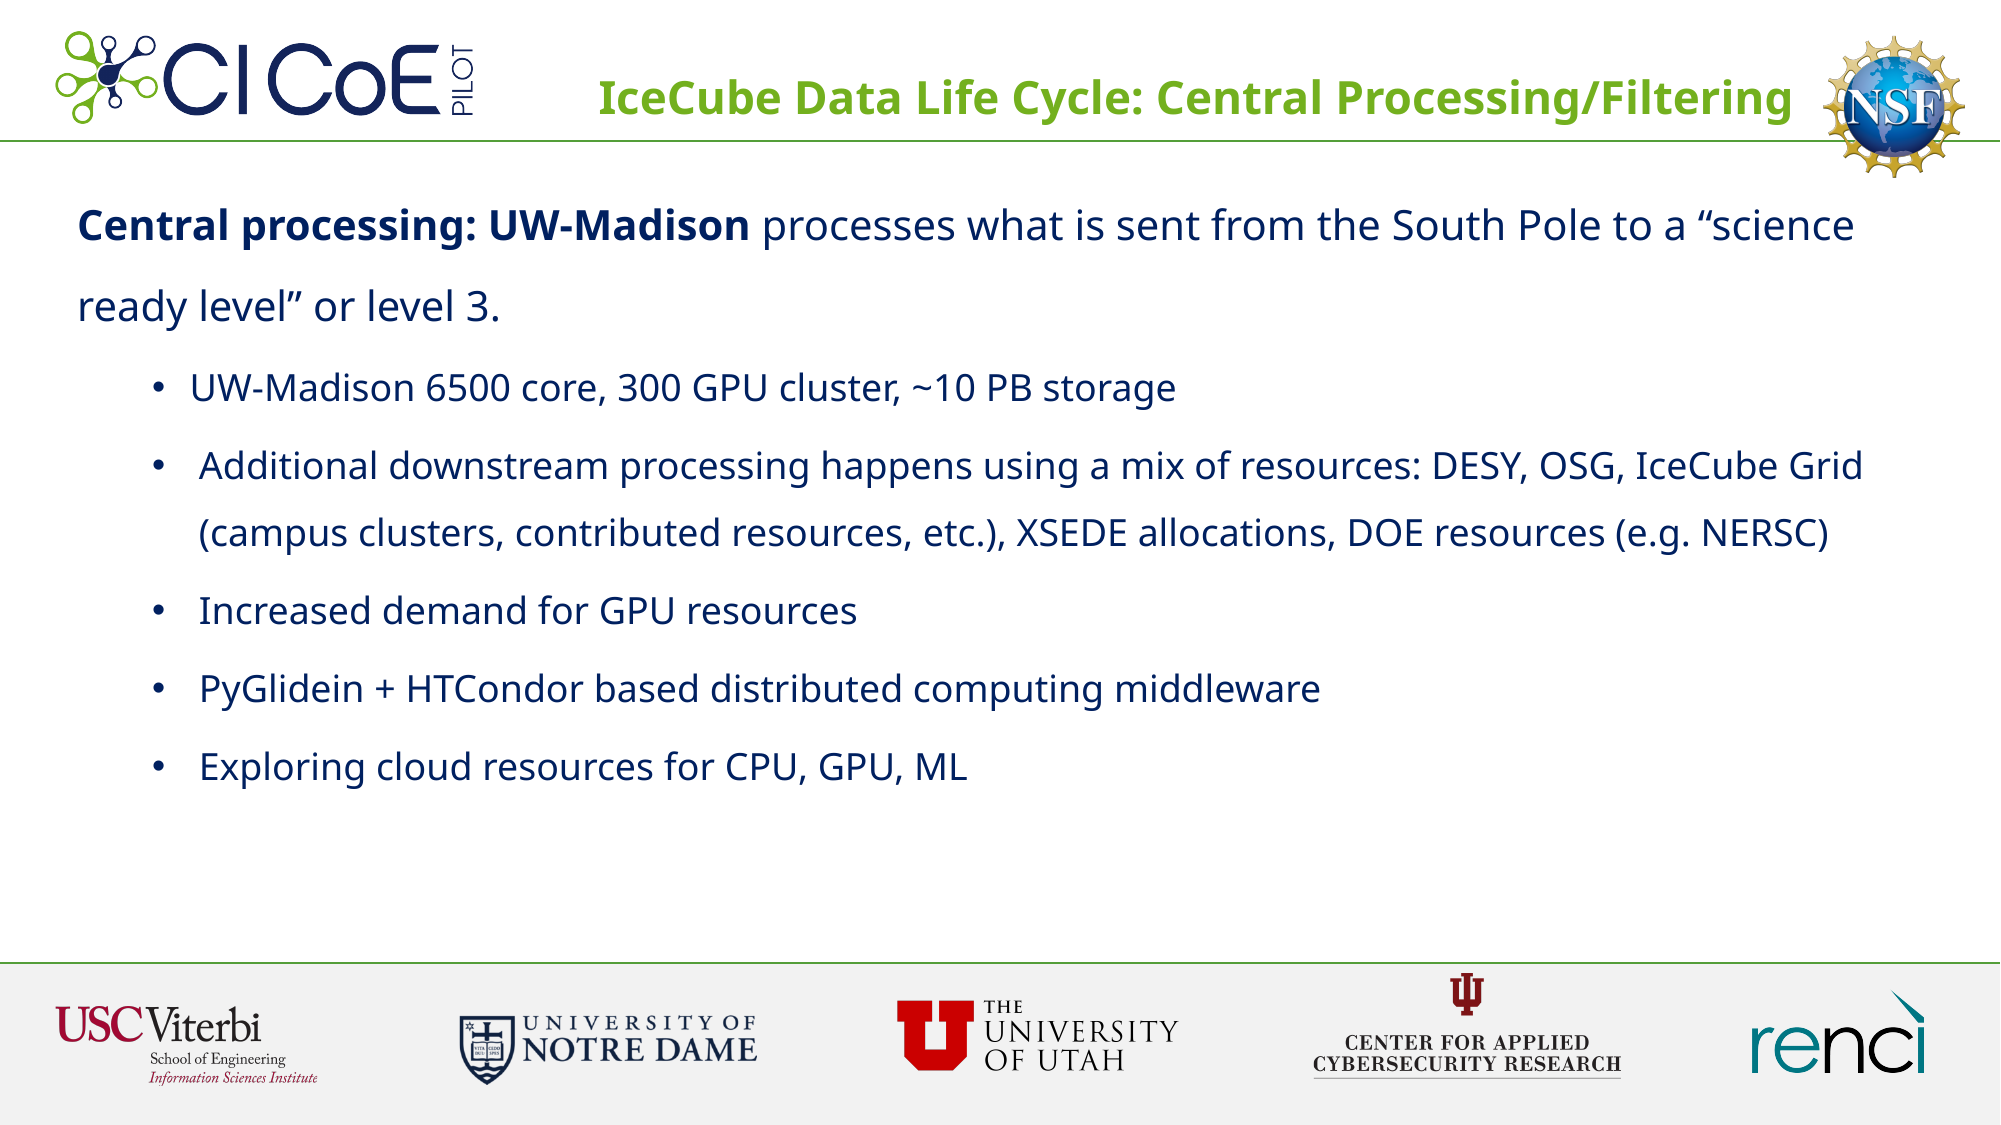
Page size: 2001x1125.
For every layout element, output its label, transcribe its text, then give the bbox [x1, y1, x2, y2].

picture [1293, 1022, 1640, 1082]
picture [430, 1022, 782, 1125]
picture [1821, 33, 1967, 180]
picture [895, 1022, 1181, 1073]
picture [55, 31, 473, 124]
list Central processing: UW-Madison processes what is sent from the South Pole to a “science ready level” or level 3. UW-Madison 6500 core, 300 GPU cluster, ~10 PB storage Additional downstream processing happens using a mix of resources: DESY, OSG, IceCube Grid (campus clusters, contributed resources, etc.), XSEDE allocations, DOE resources (e.g. NERSC) Increased demand for GPU resources PyGlidein + HTCondor based distributed computing middleware Exploring cloud resources for CPU, GPU, ML [62, 166, 1967, 1022]
text_box IceCube Data Life Cycle: Central Processing/Filtering [482, 21, 1809, 166]
picture [1752, 1022, 1924, 1073]
